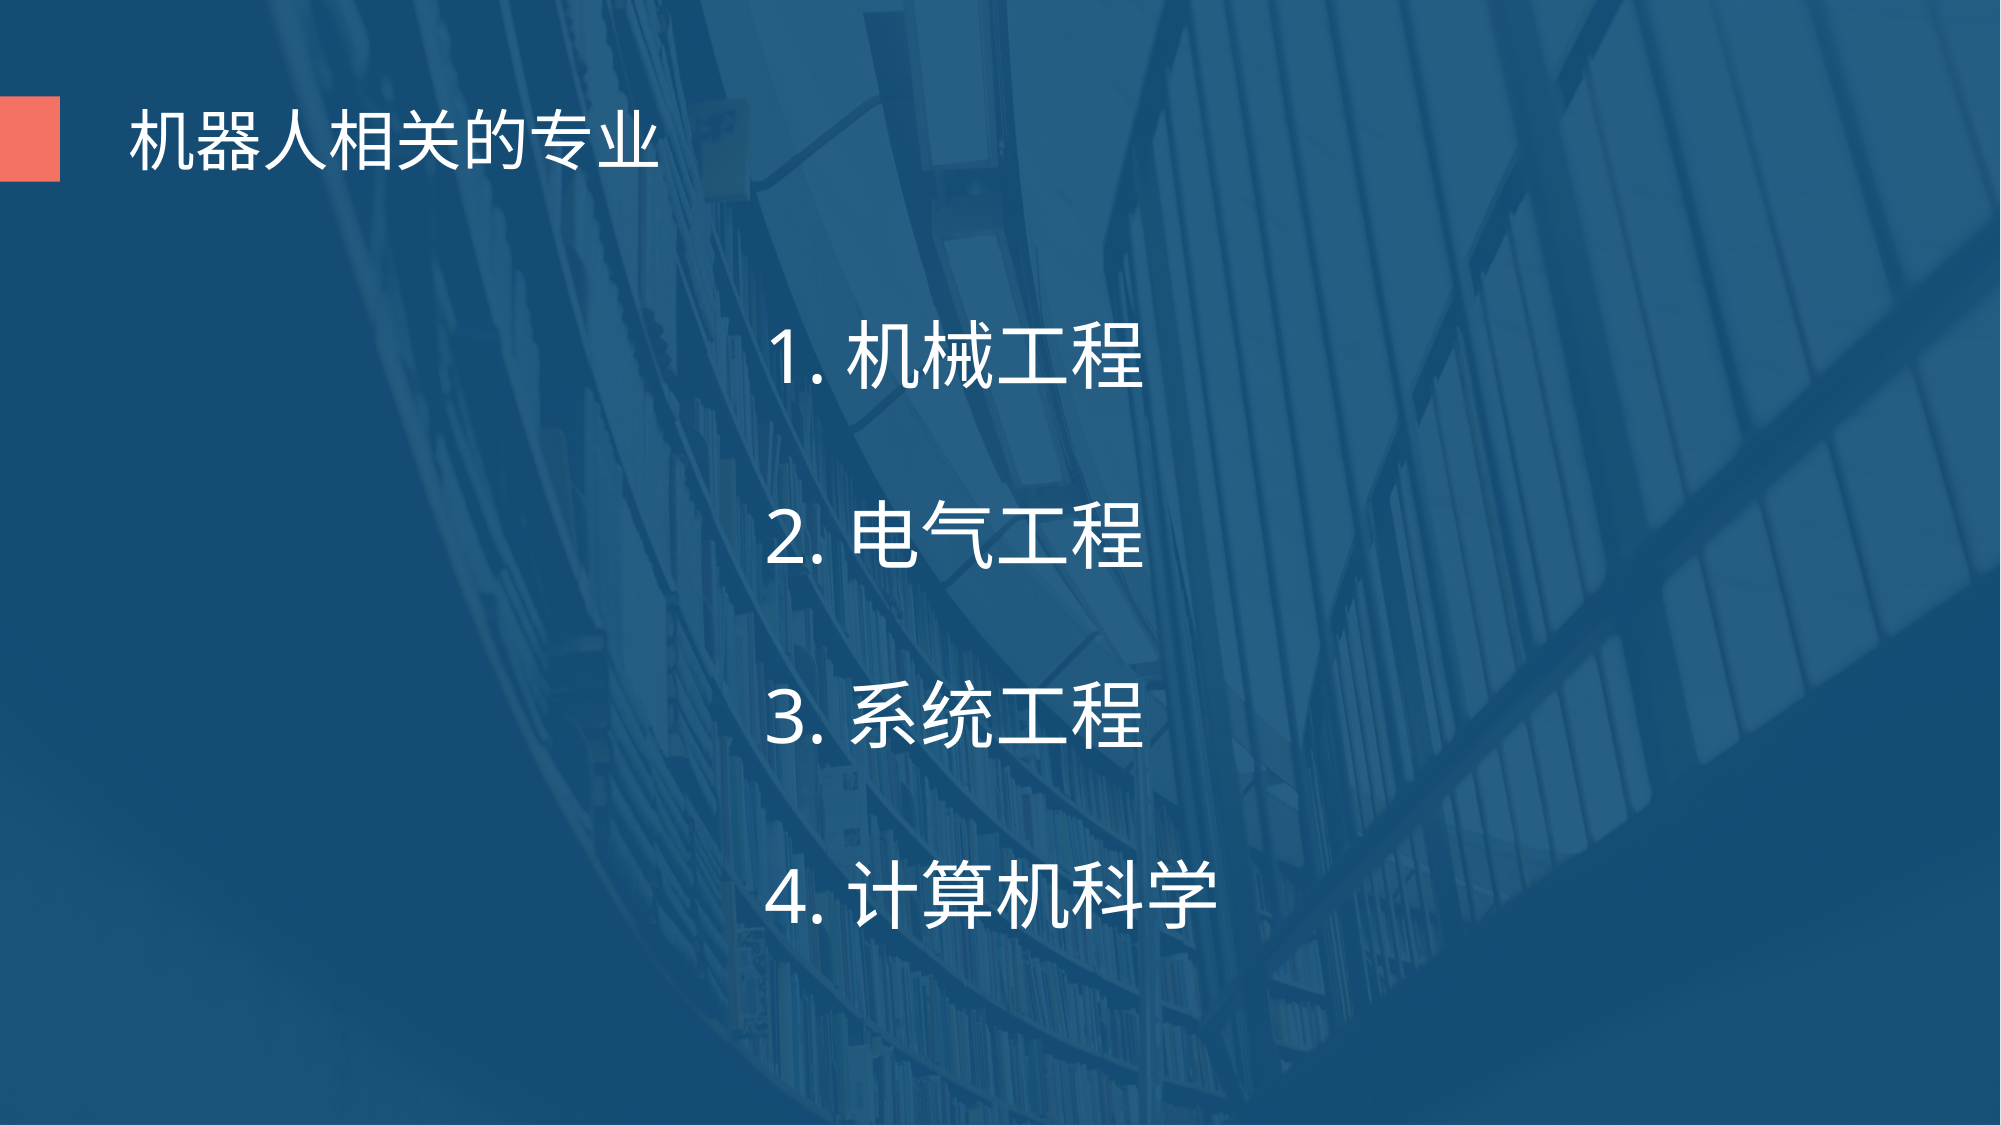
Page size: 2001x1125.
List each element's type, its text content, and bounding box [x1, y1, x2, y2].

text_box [924, 544, 1075, 581]
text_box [0, 96, 750, 182]
text_box 1.机械工程 2.电气工程 3.系统工程 4.计算机科学 [749, 300, 1578, 946]
picture [0, 0, 2001, 1125]
